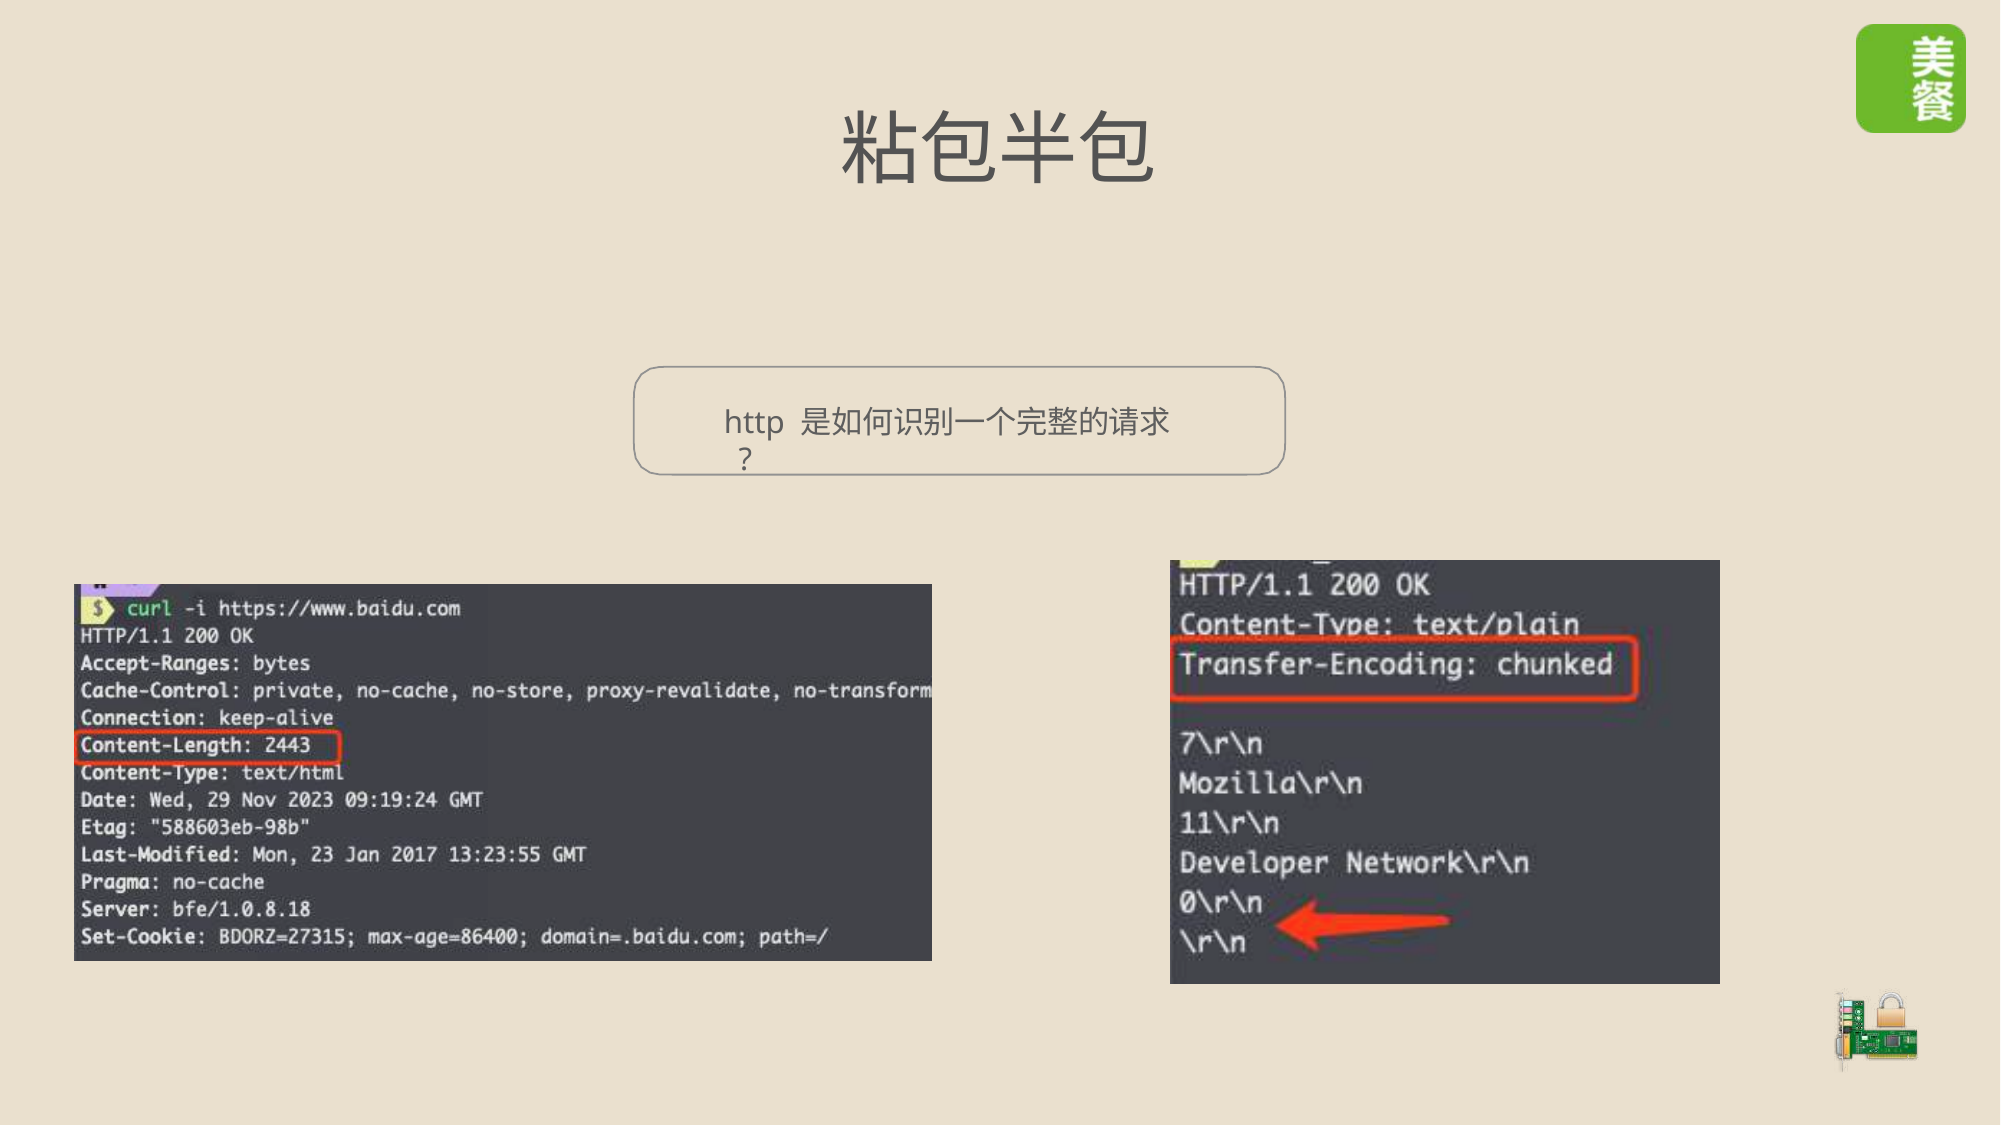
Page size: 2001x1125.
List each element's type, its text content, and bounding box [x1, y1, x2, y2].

picture [1169, 560, 1721, 985]
text_box [633, 366, 1286, 475]
picture [74, 583, 933, 961]
text_box http 是如何识别一个完整的请求 ? [721, 400, 1198, 477]
picture [1833, 988, 1919, 1073]
picture [1856, 24, 1966, 133]
title 粘包半包 [838, 96, 1160, 287]
